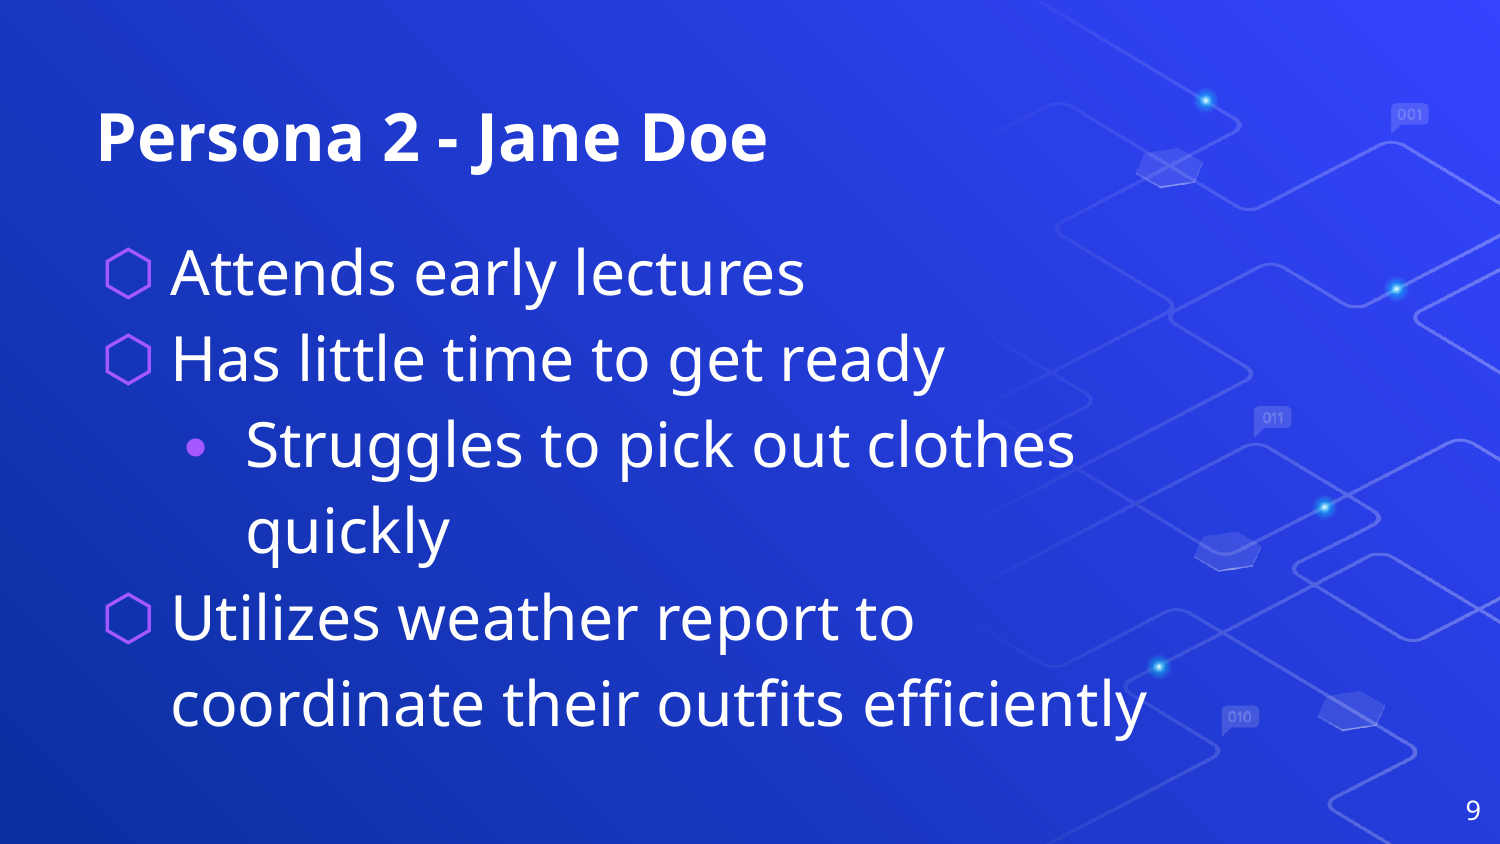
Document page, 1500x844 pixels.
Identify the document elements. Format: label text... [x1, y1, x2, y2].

list Attends early lectures Has little time to get ready Struggles to pick out clothes quickly Utilizes weather report to coordinate their outfits efficiently [95, 221, 1244, 741]
slide_number ‹#› [1391, 779, 1482, 844]
title Persona 2 - Jane Doe [95, 33, 1082, 175]
picture [0, 0, 1500, 844]
